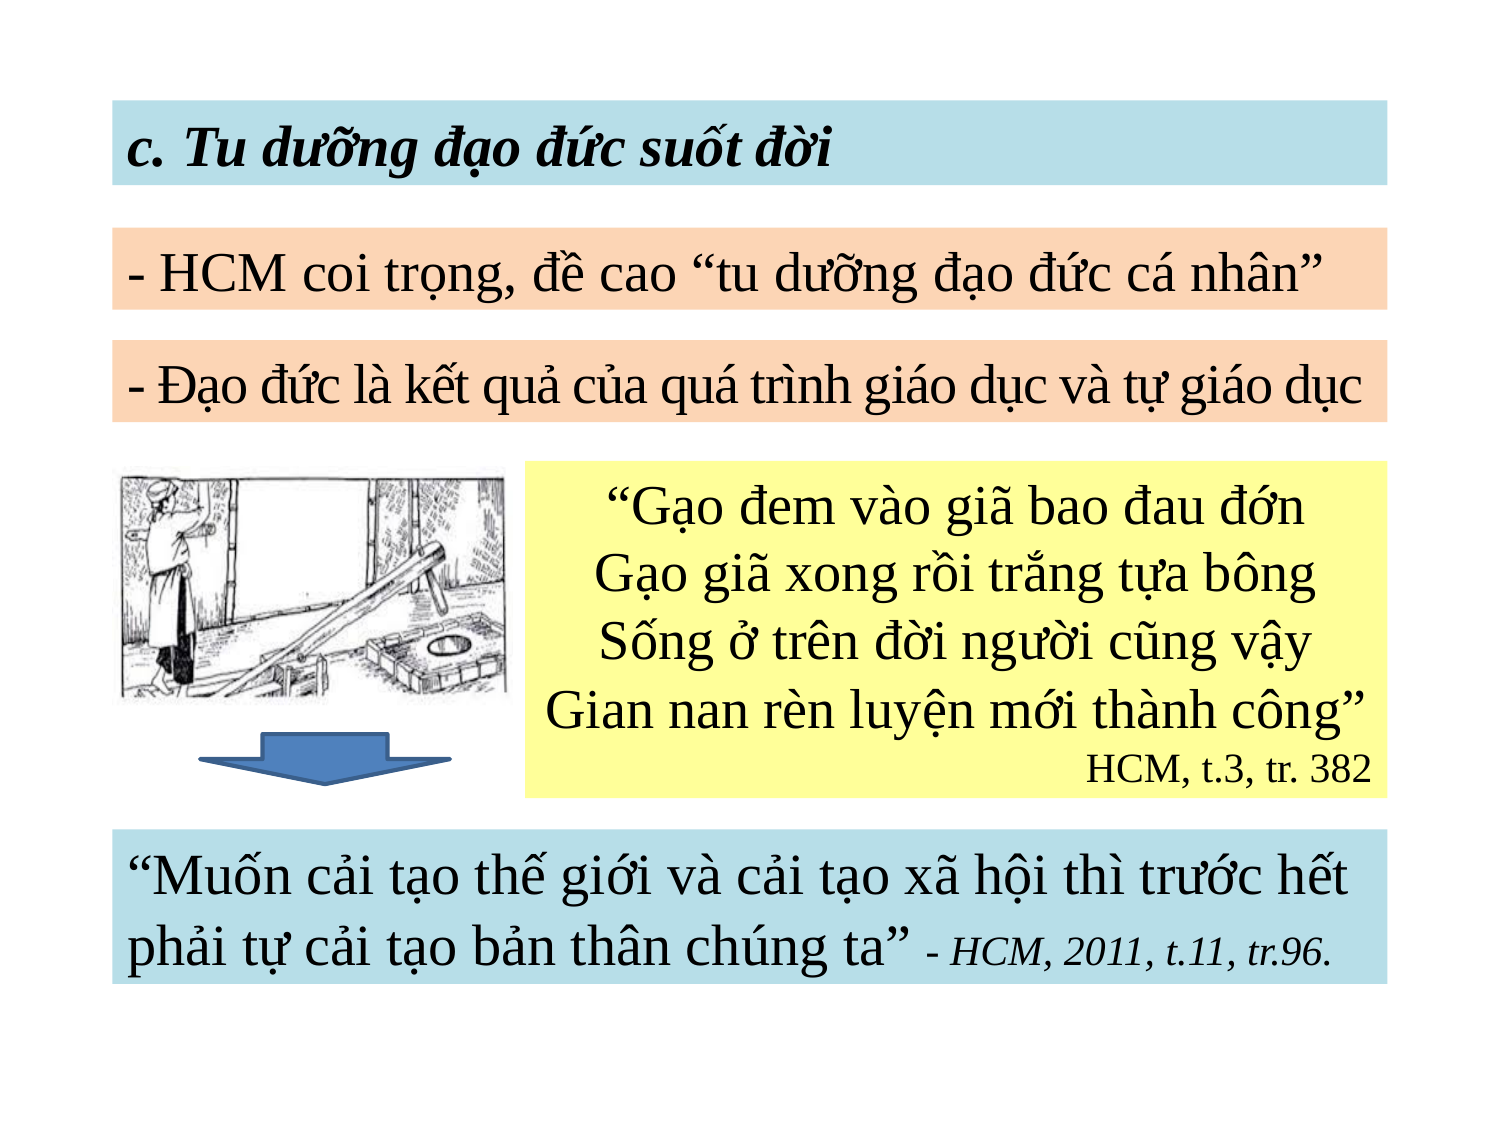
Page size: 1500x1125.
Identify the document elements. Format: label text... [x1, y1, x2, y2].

text_box c. Tu dưỡng đạo đức suốt đời [112, 100, 1388, 186]
text_box - Đạo đức là kết quả của quá trình giáo dục và tự giáo dục [112, 340, 1388, 423]
picture [112, 466, 513, 710]
text_box “Muốn cải tạo thế giới và cải tạo xã hội thì trước hết phải tự cải tạo bản thân chúng ta” - HCM, 2011, t.11, tr.96. [112, 829, 1388, 984]
text_box - HCM coi trọng, đề cao “tu dưỡng đạo đức cá nhân” [112, 227, 1388, 310]
text_box [197, 732, 453, 787]
text_box “Gạo đem vào giã bao đau đớn Gạo giã xong rồi trắng tựa bông Sống ở trên đời người cũng vậy Gian nan rèn luyện mới thành công” HCM, t.3, tr. 382 [525, 460, 1388, 799]
